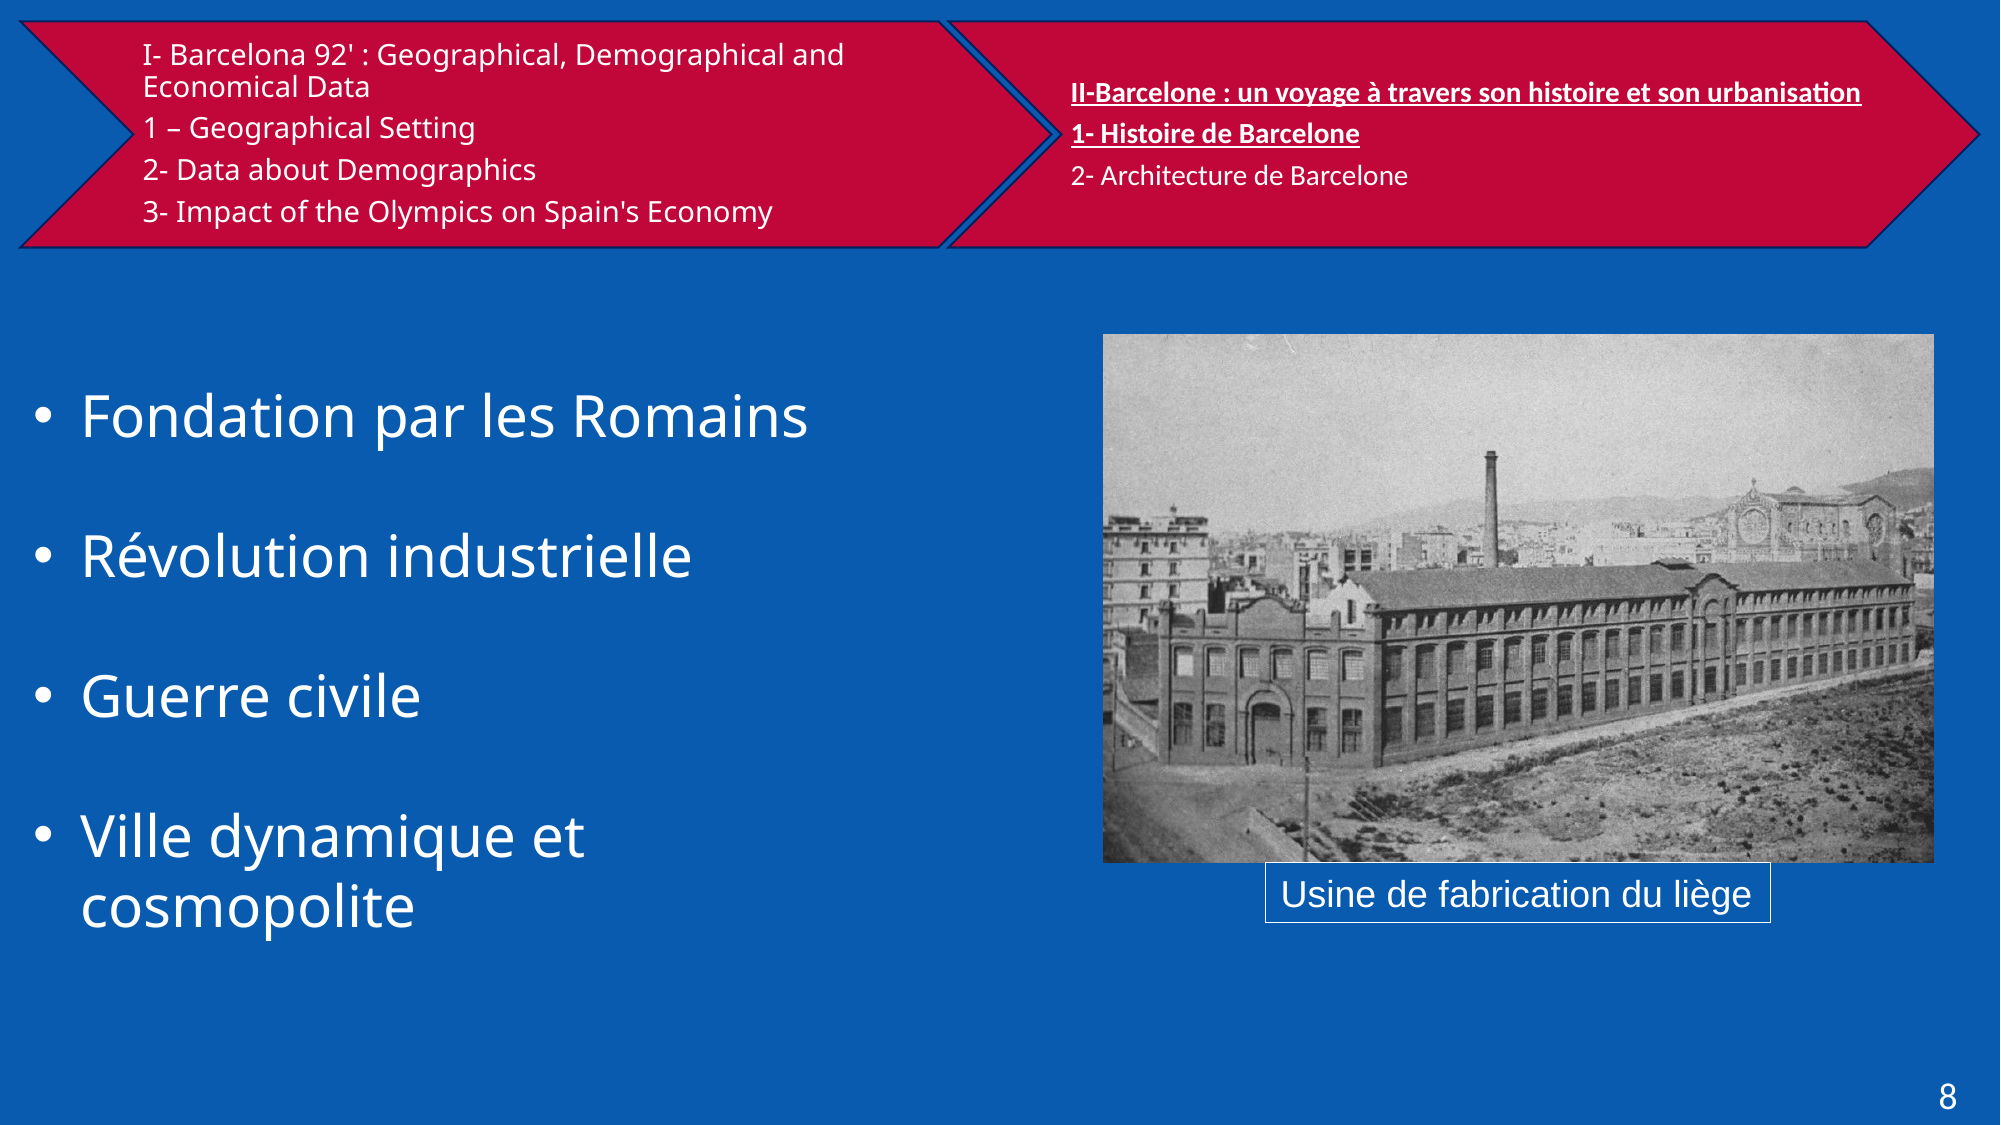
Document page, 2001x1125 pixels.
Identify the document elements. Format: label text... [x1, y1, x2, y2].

text_box 8 [1923, 1064, 2000, 1125]
text_box Fondation par les Romains Révolution industrielle Guerre civile Ville dynamique et cosmopolite [18, 371, 884, 947]
text_box Usine de fabrication du liège [1265, 863, 1771, 923]
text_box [18, 21, 1982, 248]
picture [1103, 334, 1934, 863]
